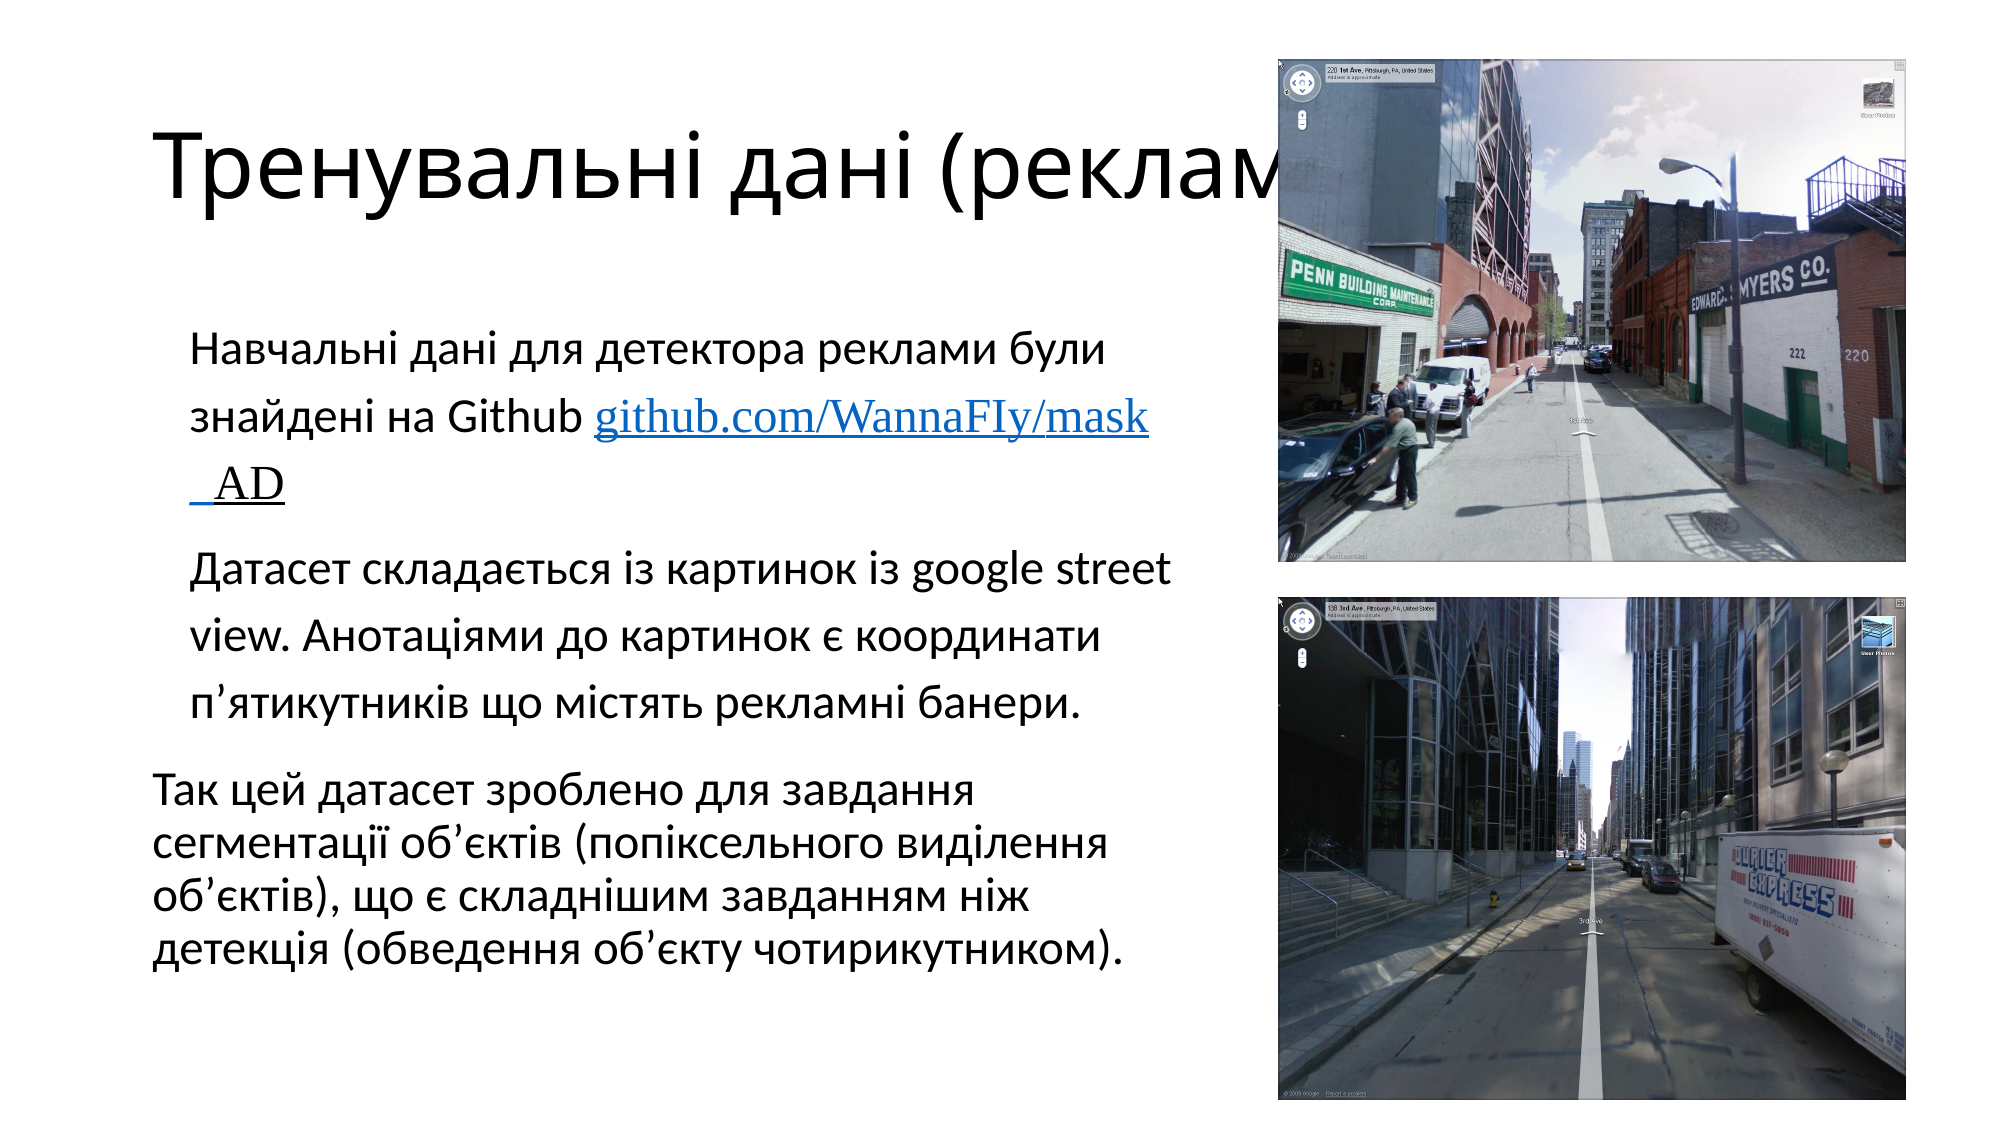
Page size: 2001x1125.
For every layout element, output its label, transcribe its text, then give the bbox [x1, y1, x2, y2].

picture [1278, 597, 1906, 1100]
picture [1278, 59, 1906, 563]
list Навчальні дані для детектора реклами були знайдені на Github github.com/WannaFIy/mask_AD Датасет складається із картинок із google street view. Анотаціями до картинок є координати п’ятикутників що містять рекламні банери. Так цей датасет зроблено для завдання сегментації об’єктів (попіксельного виділення об’єктів), що є складнішим завданням ніж детекція (обведення об’єкту чотирикутником). [137, 299, 1188, 1014]
title Тренувальні дані (реклама) [137, 59, 1278, 278]
